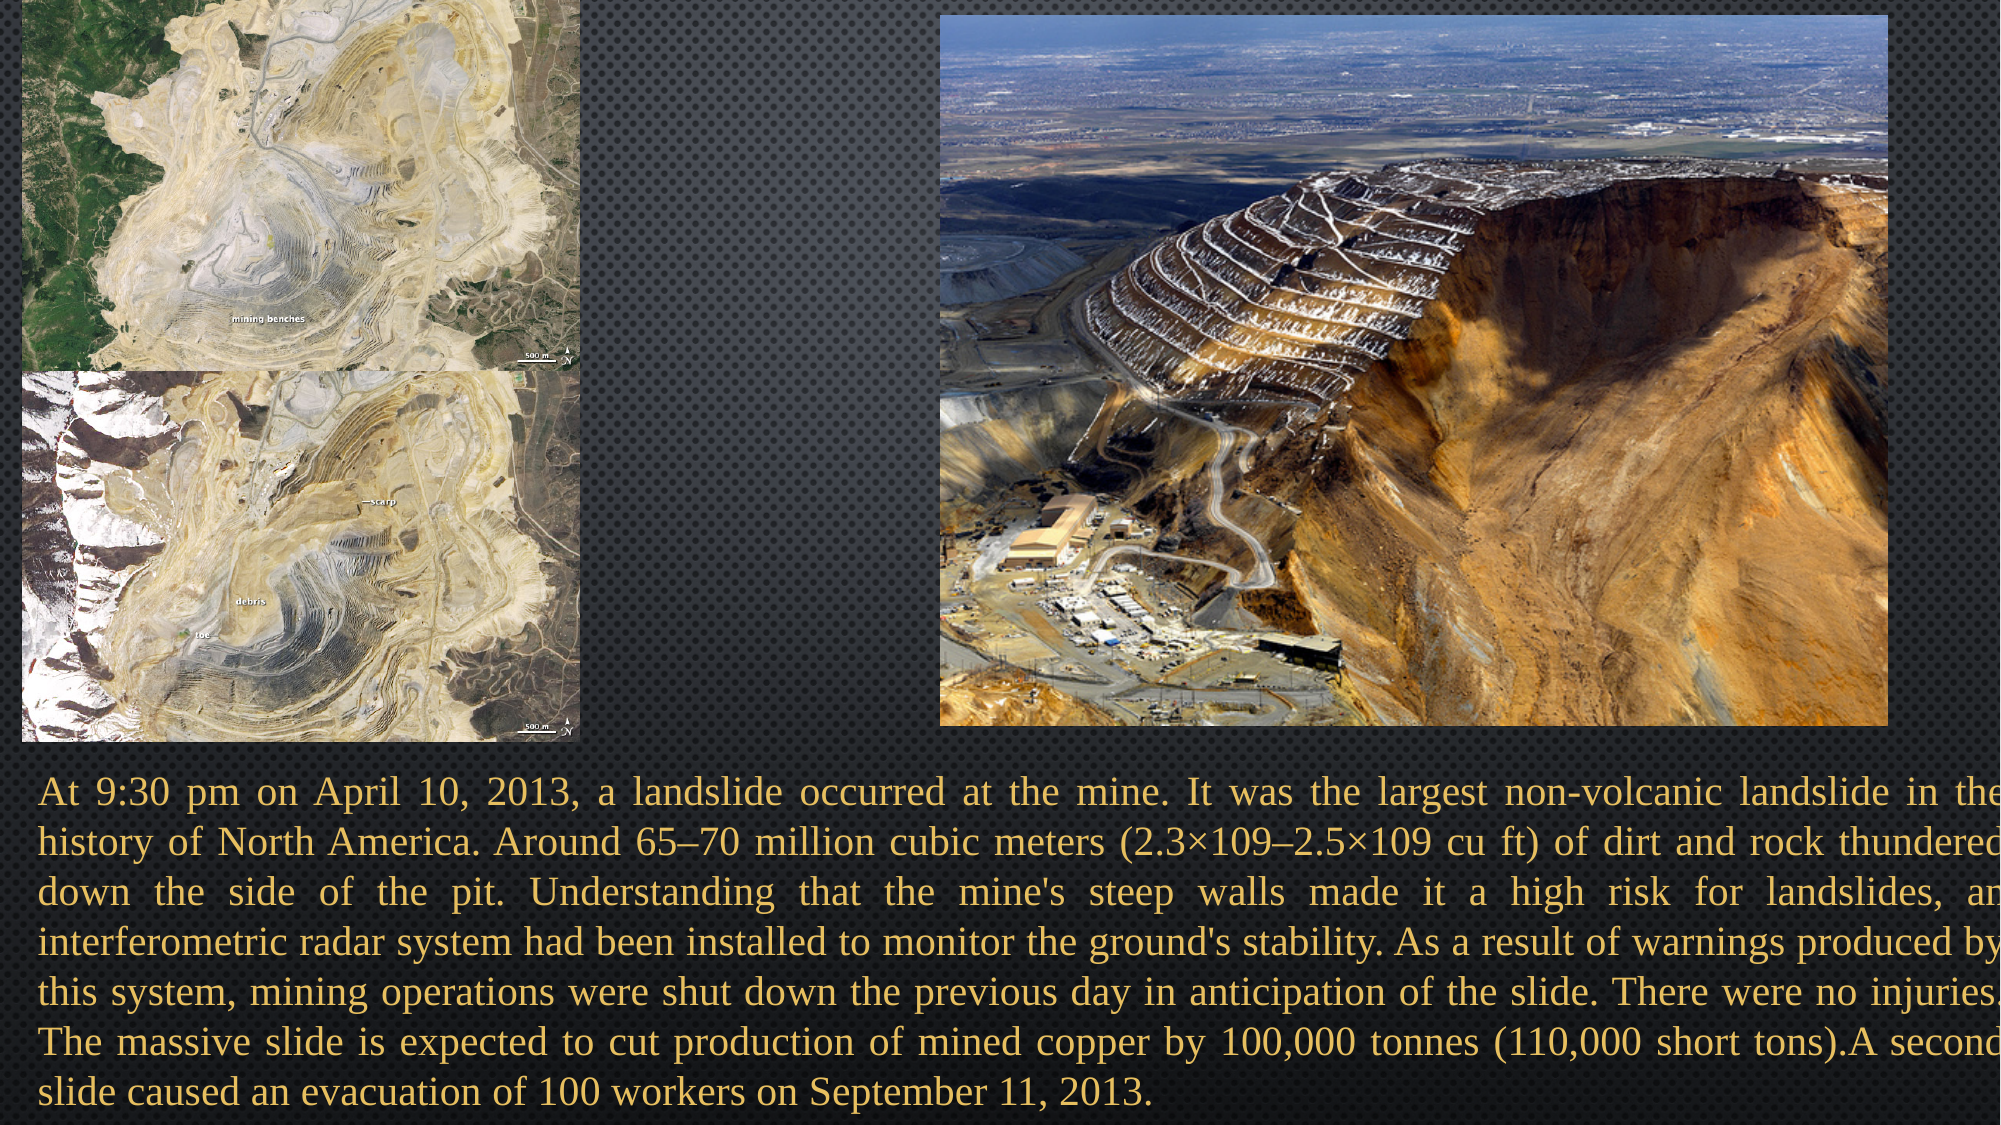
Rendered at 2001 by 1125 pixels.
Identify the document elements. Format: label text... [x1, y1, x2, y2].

picture [22, 0, 580, 742]
picture [940, 15, 1889, 727]
text_box At 9:30 pm on April 10, 2013, a landslide occurred at the mine. It was the largest non-volcanic landslide in the history of North America. Around 65–70 million cubic meters (2.3×109–2.5×109 cu ft) of dirt and rock thundered down the side of the pit. Understanding that the mine's steep walls made it a high risk for landslides, an interferometric radar system had been installed to monitor the ground's stability. As a result of warnings produced by this system, mining operations were shut down the previous day in anticipation of the slide. There were no injuries. The massive slide is expected to cut production of mined copper by 100,000 tonnes (110,000 short tons).A second slide caused an evacuation of 100 workers on September 11, 2013. [22, 756, 2000, 1122]
